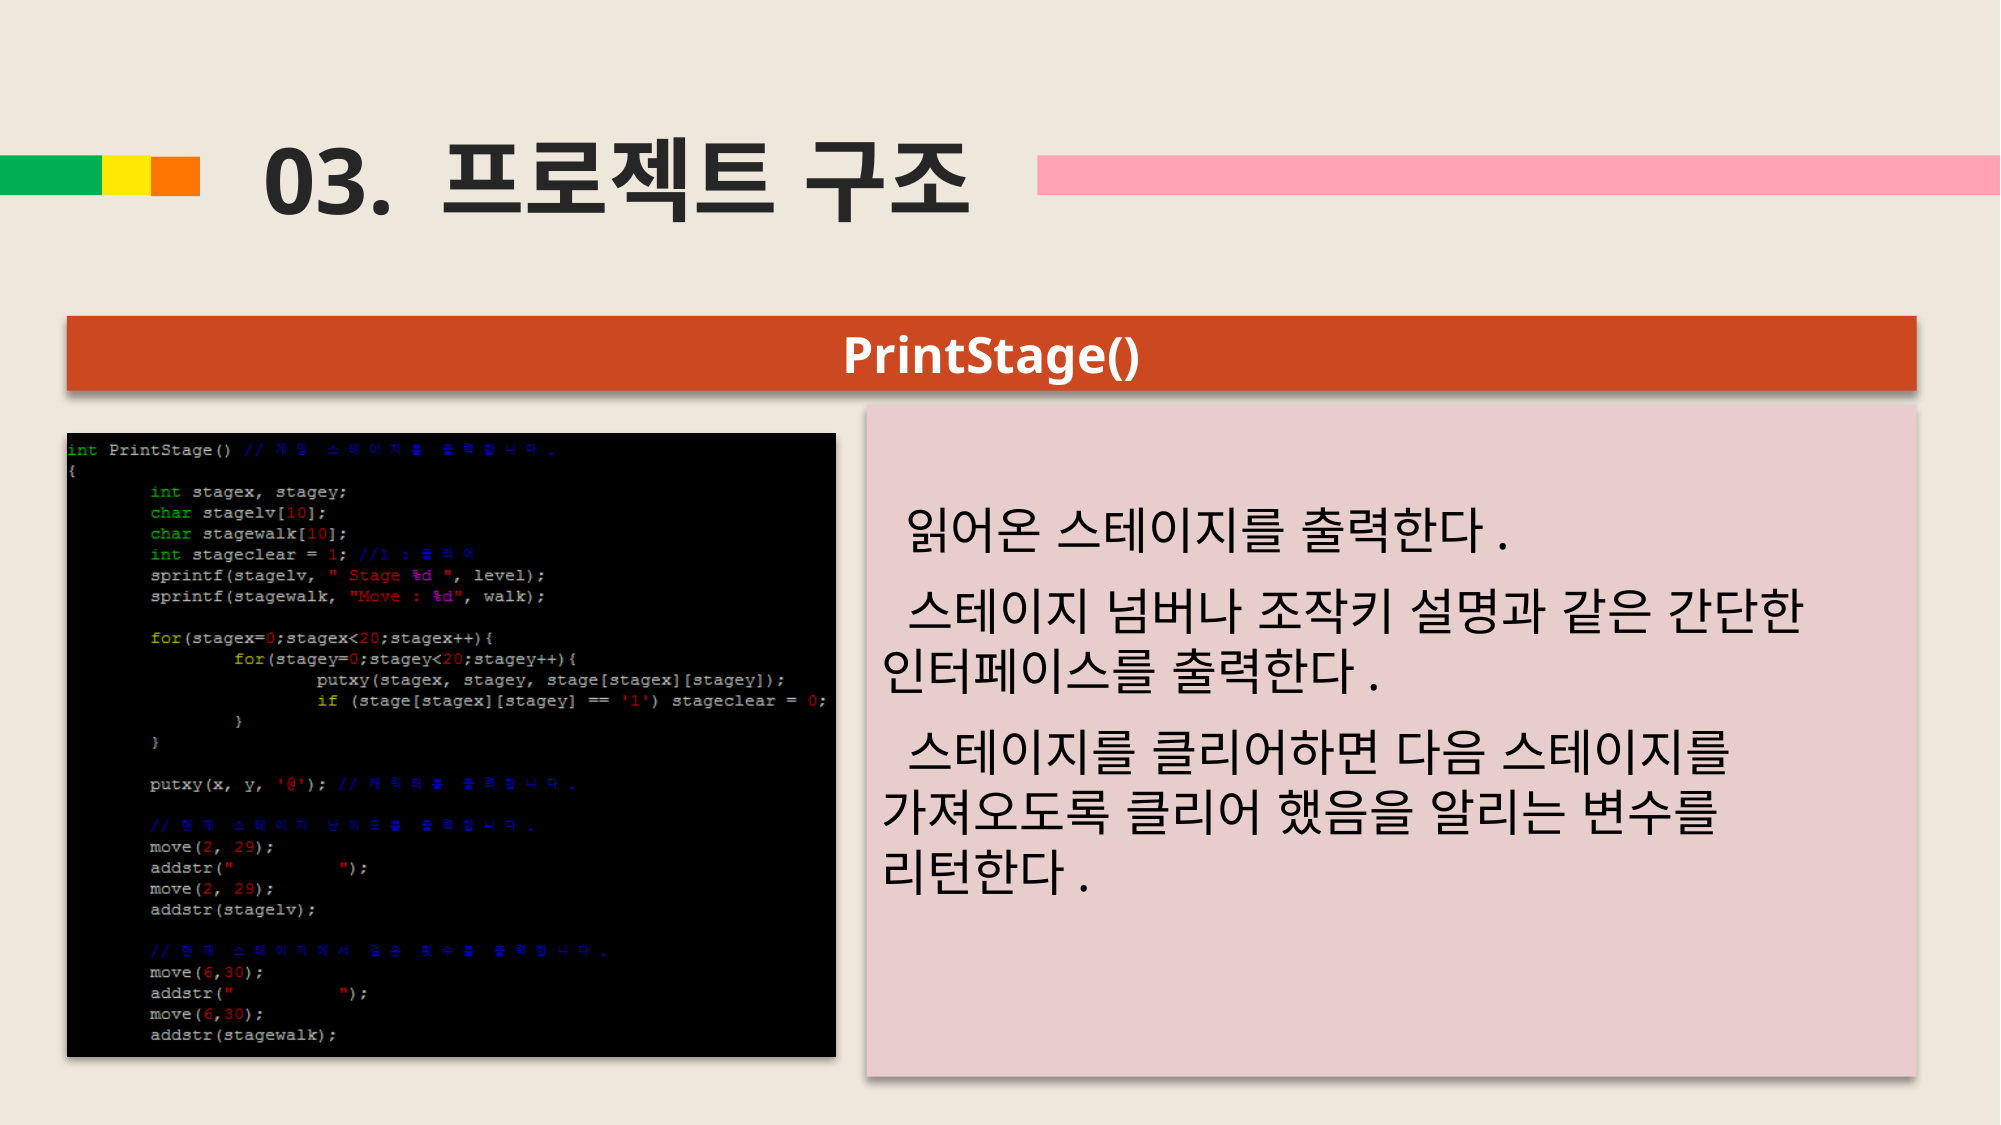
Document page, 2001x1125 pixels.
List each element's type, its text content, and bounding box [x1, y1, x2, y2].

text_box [0, 155, 200, 197]
text_box PrintStage() [66, 315, 1917, 391]
text_box 03. 프로젝트 구조 [199, 136, 1037, 233]
list 읽어온 스테이지를 출력한다. 스테이지 넘버나 조작키 설명과 같은 간단한 인터페이스를 출력한다. 스테이지를 클리어하면 다음 스테이지를 가져오도록 클리어 했음을 알리는 변수를 리턴한다. [866, 404, 1917, 1077]
text_box [1036, 154, 2000, 196]
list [66, 433, 836, 1057]
